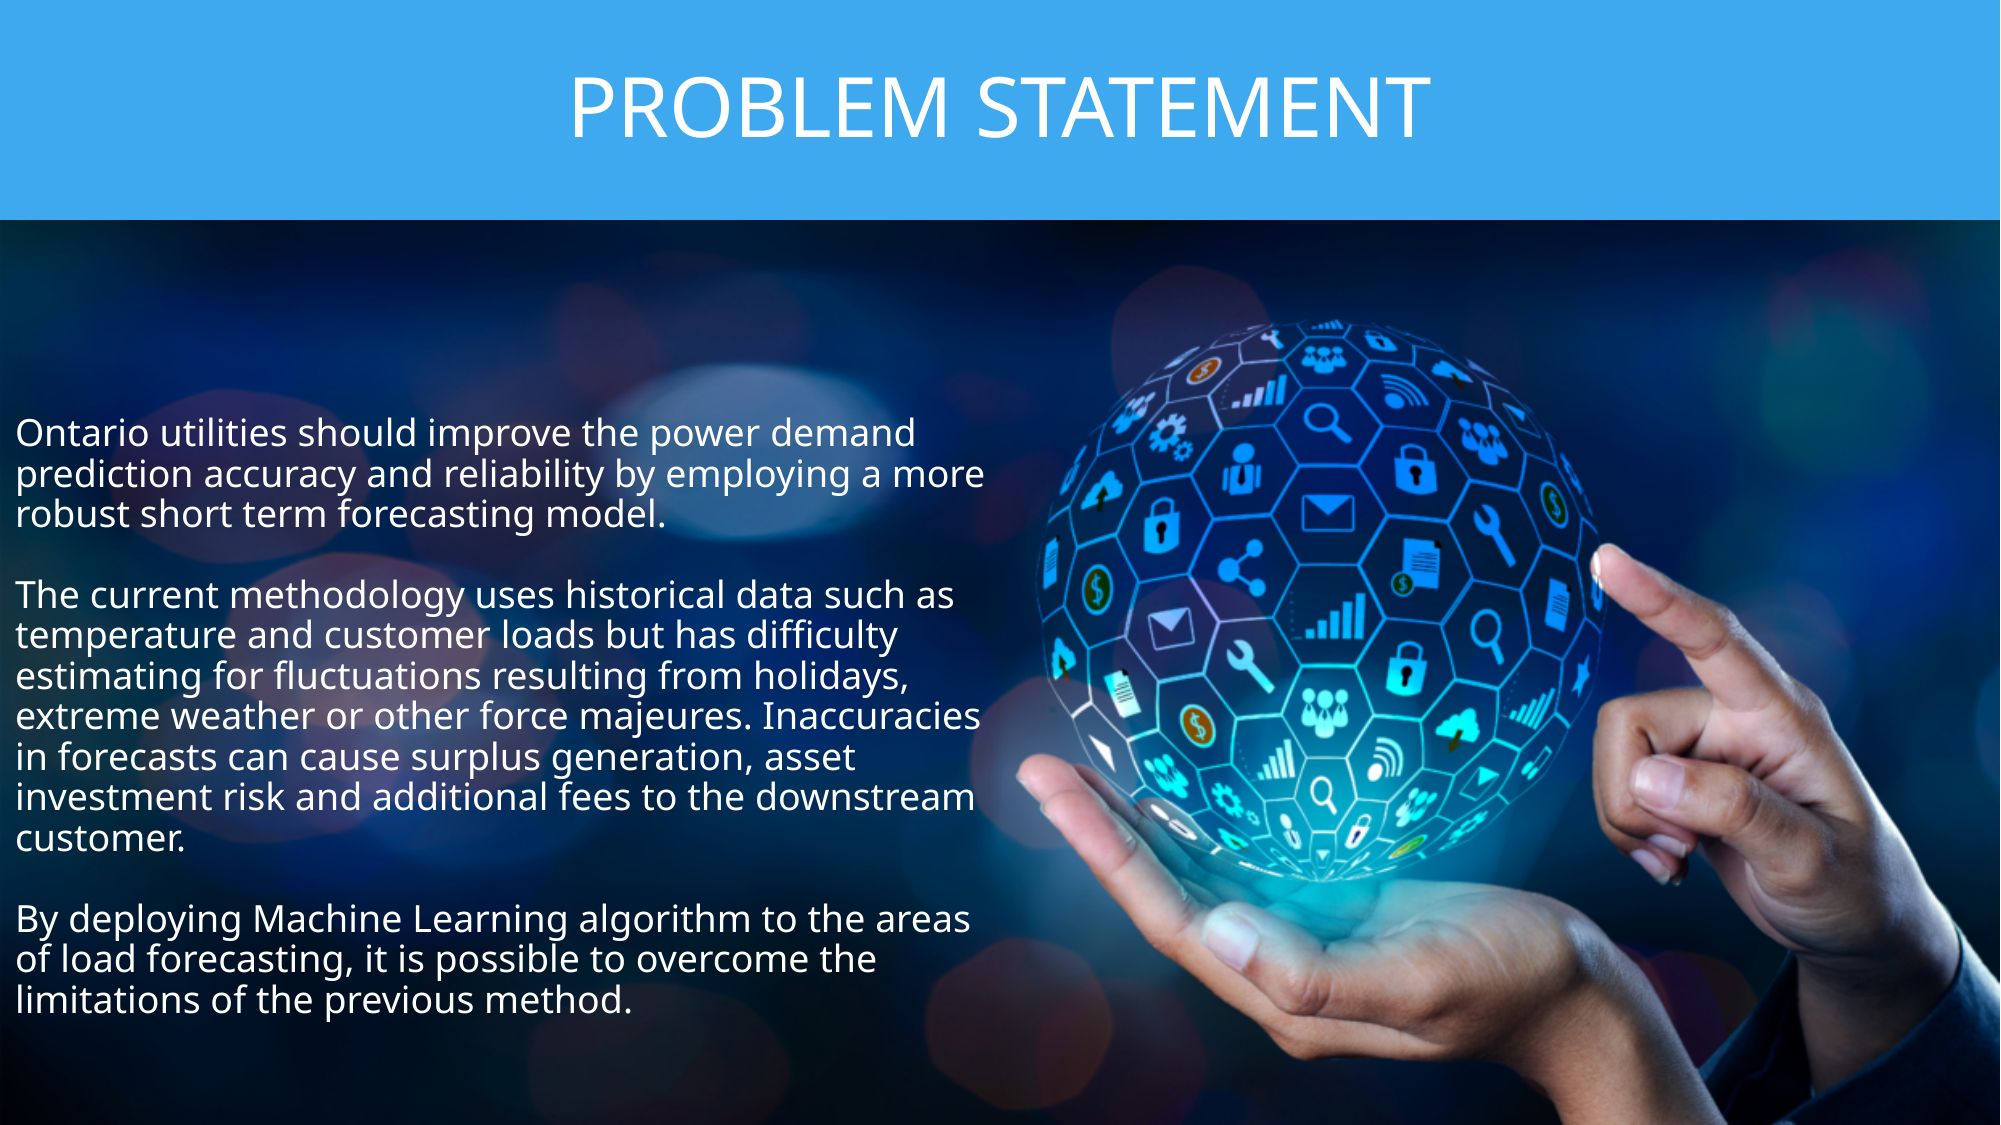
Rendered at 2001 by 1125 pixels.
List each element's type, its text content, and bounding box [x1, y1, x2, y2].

picture [0, 220, 2000, 1125]
picture [19, 507, 29, 526]
title PROBLEM STATEMENT [0, 0, 2000, 220]
